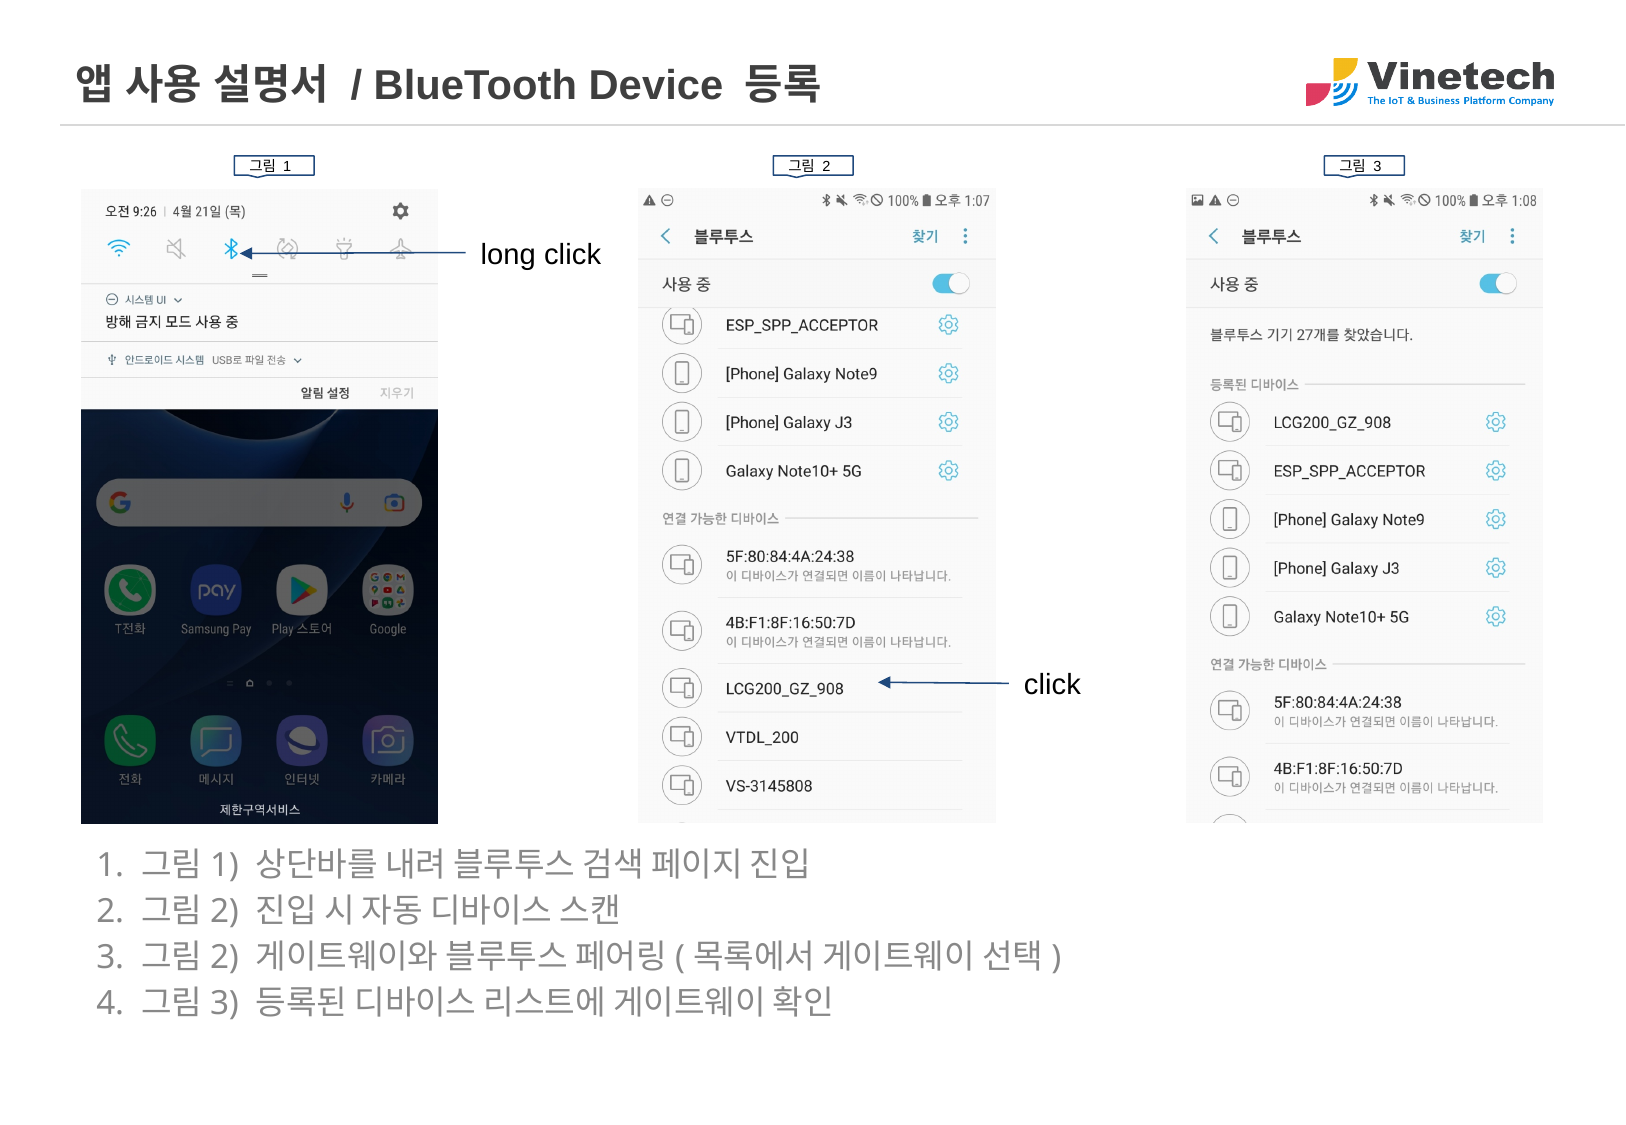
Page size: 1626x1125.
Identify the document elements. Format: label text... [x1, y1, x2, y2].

text_box long click [465, 220, 633, 285]
text_box 그림 3 [1324, 155, 1405, 178]
text_box click [1008, 649, 1163, 715]
picture [638, 188, 996, 823]
picture [1185, 188, 1543, 823]
text_box 그림 2 [773, 155, 854, 178]
title 앱 사용 설명서 / BlueTooth Device 등록 [60, 40, 1245, 125]
picture [1306, 58, 1554, 106]
list 1. 그림1) 상단바를 내려 블루투스 검색 페이지 진입 2. 그림2) 진입 시 자동 디바이스 스캔 3. 그림2) 게이트웨이와 블루투스 페어링(목록에서 게이트웨이 선택) 4. 그림3) 등록된 디바이스 리스트에 게이트웨이 확인 [81, 836, 1554, 1076]
picture [80, 189, 439, 824]
text_box 그림 1 [234, 155, 315, 178]
